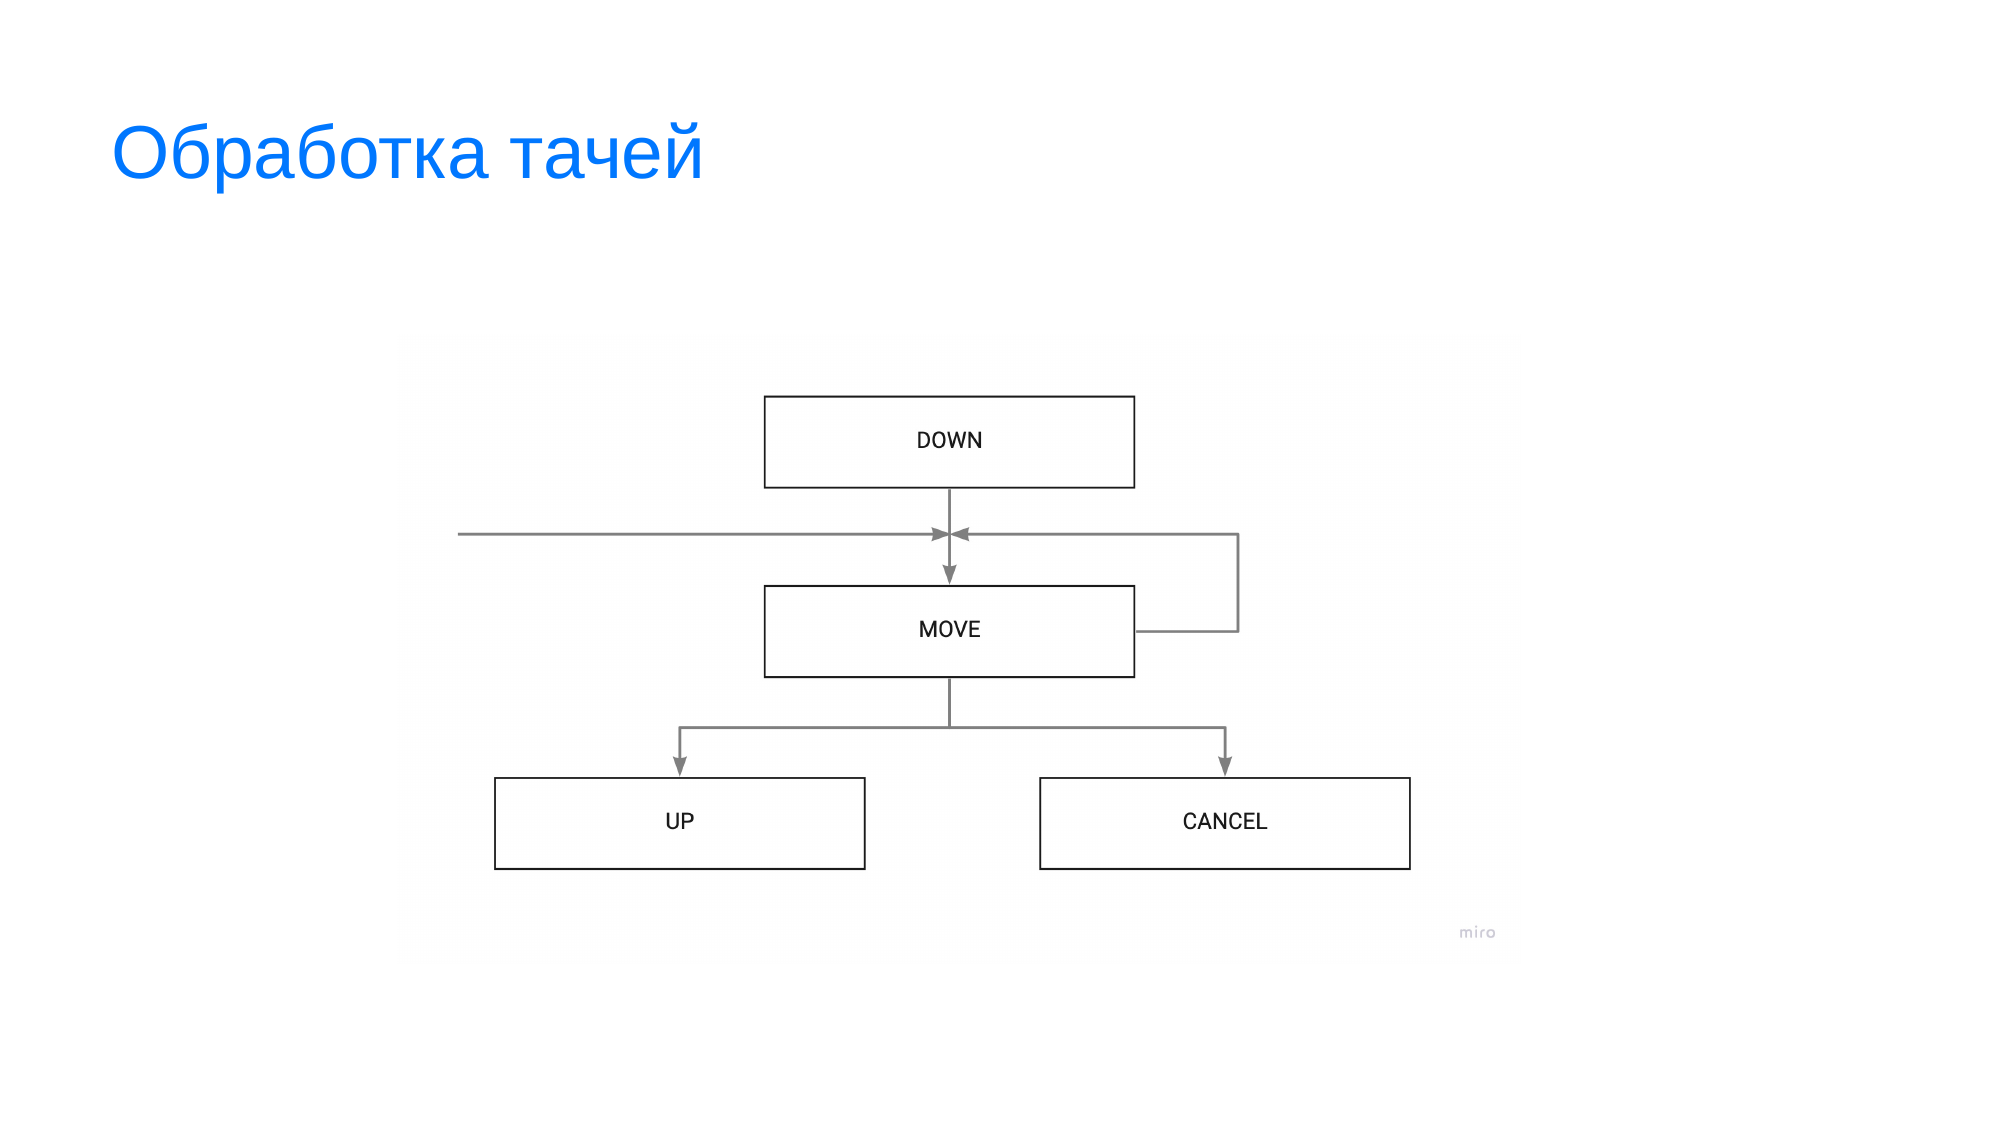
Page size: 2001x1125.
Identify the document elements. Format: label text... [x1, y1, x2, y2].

picture [396, 334, 1521, 964]
title Обработка тачей [110, 113, 1893, 220]
